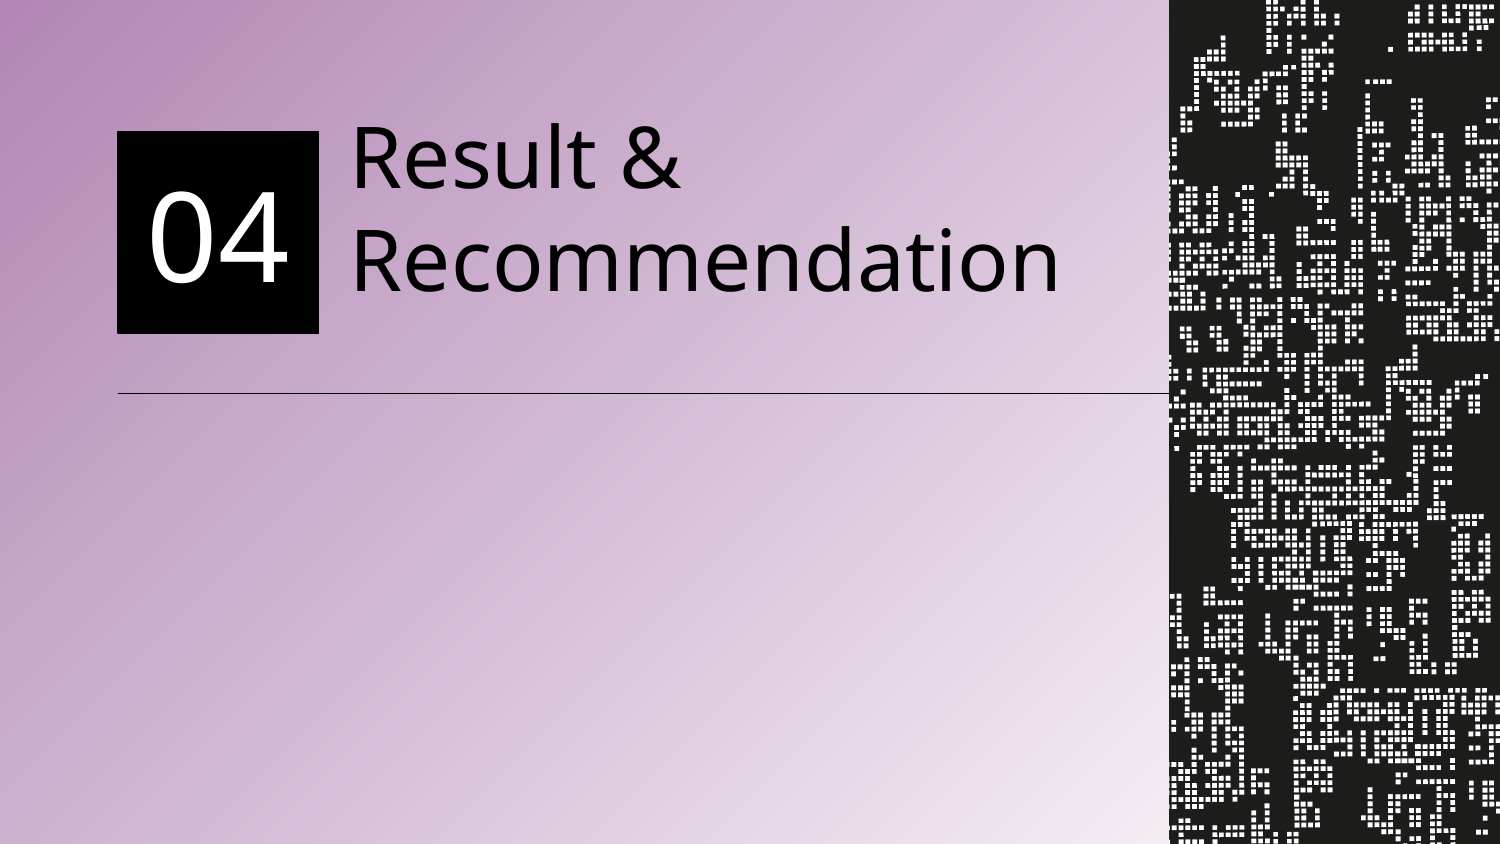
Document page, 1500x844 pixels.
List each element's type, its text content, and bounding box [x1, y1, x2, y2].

title 04 [117, 131, 319, 334]
title Result & Recommendation [334, 88, 1139, 364]
picture [1169, 0, 1500, 844]
